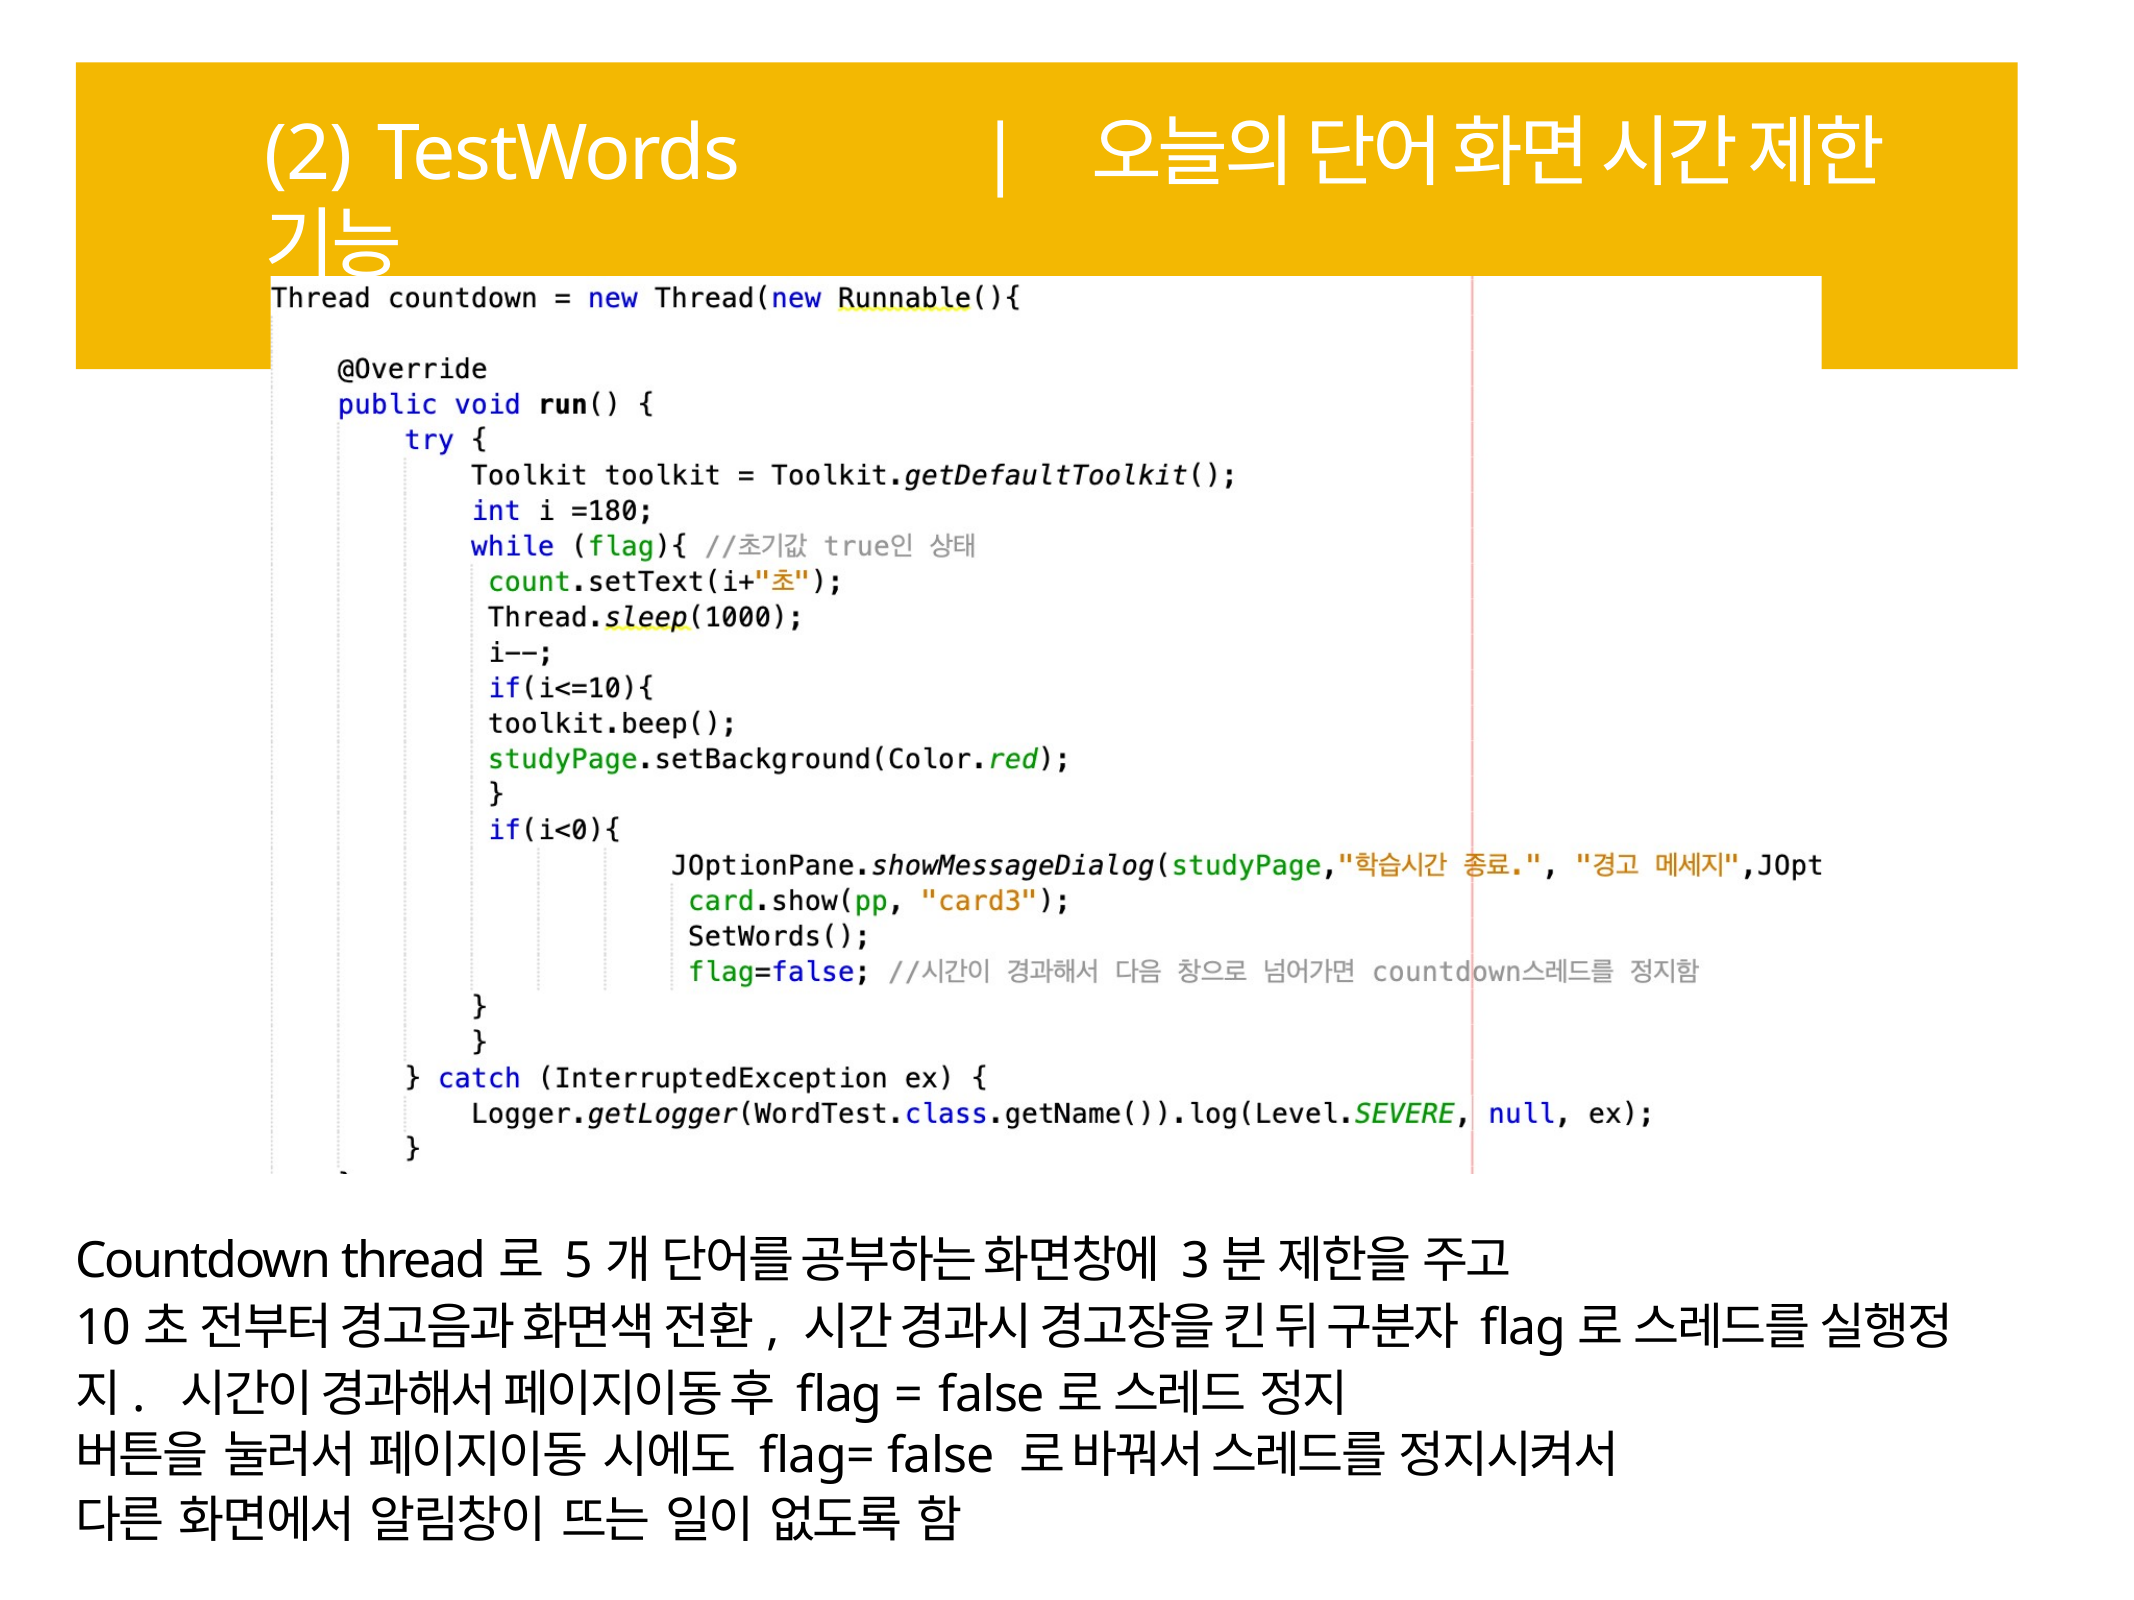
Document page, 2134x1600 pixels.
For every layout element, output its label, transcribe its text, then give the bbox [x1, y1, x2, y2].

text_box Countdown thread로 5개 단어를 공부하는 화면창에 3분 제한을 주고 10초 전부터 경고음과 화면색 전환, 시간 경과시 경고장을 킨 뒤 구분자 flag로 스레드를 실행정지. 시간이 경과해서 페이지이동 후 flag = false로 스레드 정지 버튼을 눌러서 페이지이동 시에도 flag= false 로 바꿔서 스레드를 정지시켜서 다른 화면에서 알림창이 뜨는 일이 없도록 함 [72, 1220, 2004, 1548]
title (2) TestWords | 오늘의 단어 화면 시간 제한 기능 [75, 62, 2018, 370]
text_box [270, 276, 1822, 1174]
